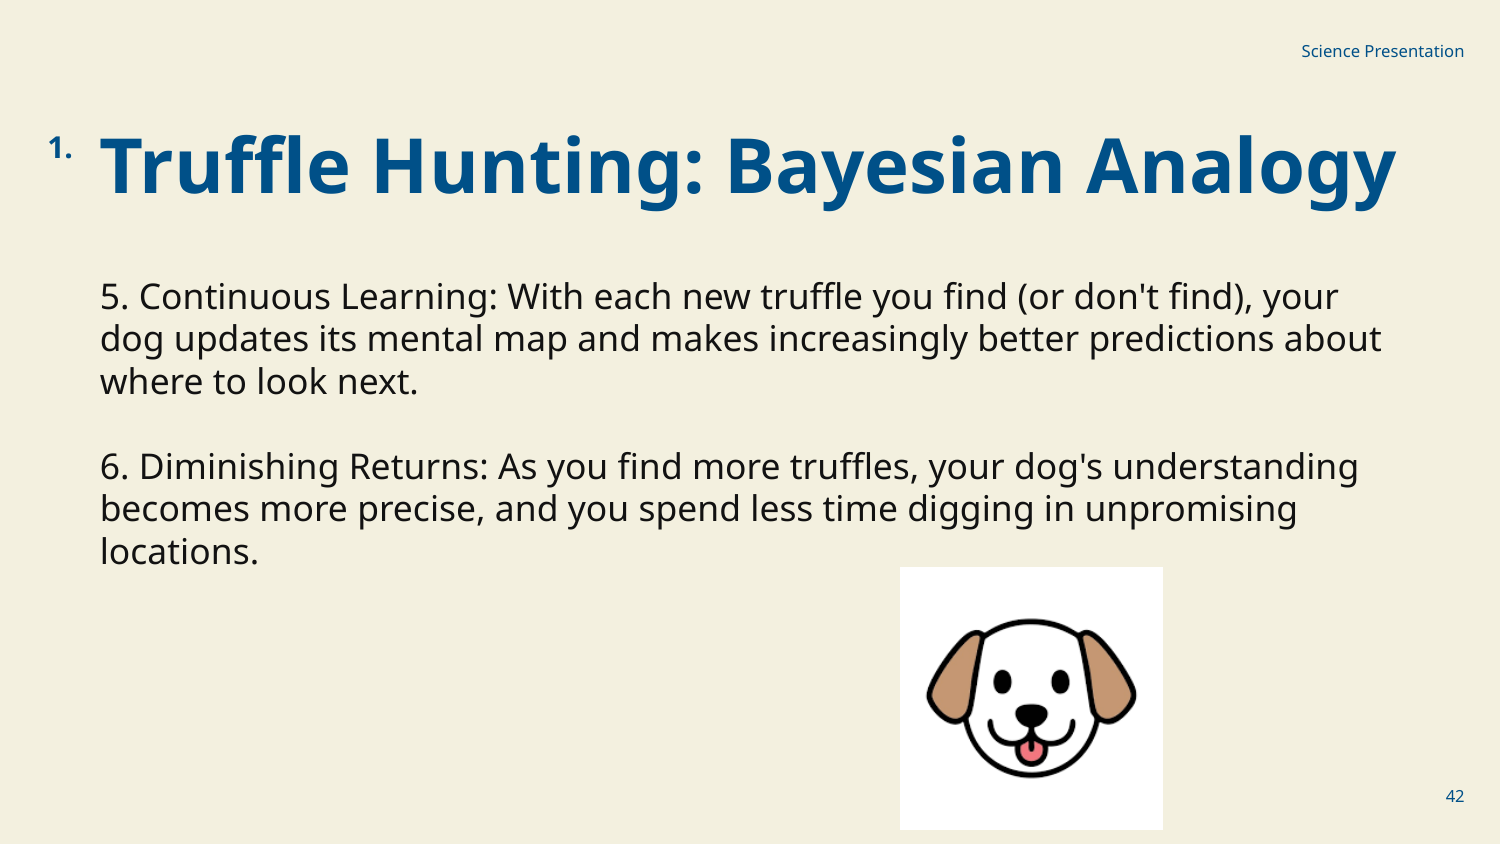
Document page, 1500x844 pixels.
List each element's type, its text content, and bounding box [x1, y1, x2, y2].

picture [900, 567, 1163, 830]
slide_number ‹#› [1389, 764, 1480, 830]
list Science Presentation [1162, 32, 1480, 67]
text_box 5. Continuous Learning: With each new truffle you find (or don't find), your dog updates its mental map and makes increasingly better predictions about where to look next. 6. Diminishing Returns: As you find more truffles, your dog's understanding becomes more precise, and you spend less time digging in unpromising locations. [84, 258, 1408, 761]
text_box Truffle Hunting: Bayesian Analogy [84, 122, 1500, 204]
text_box 1. [32, 122, 97, 180]
